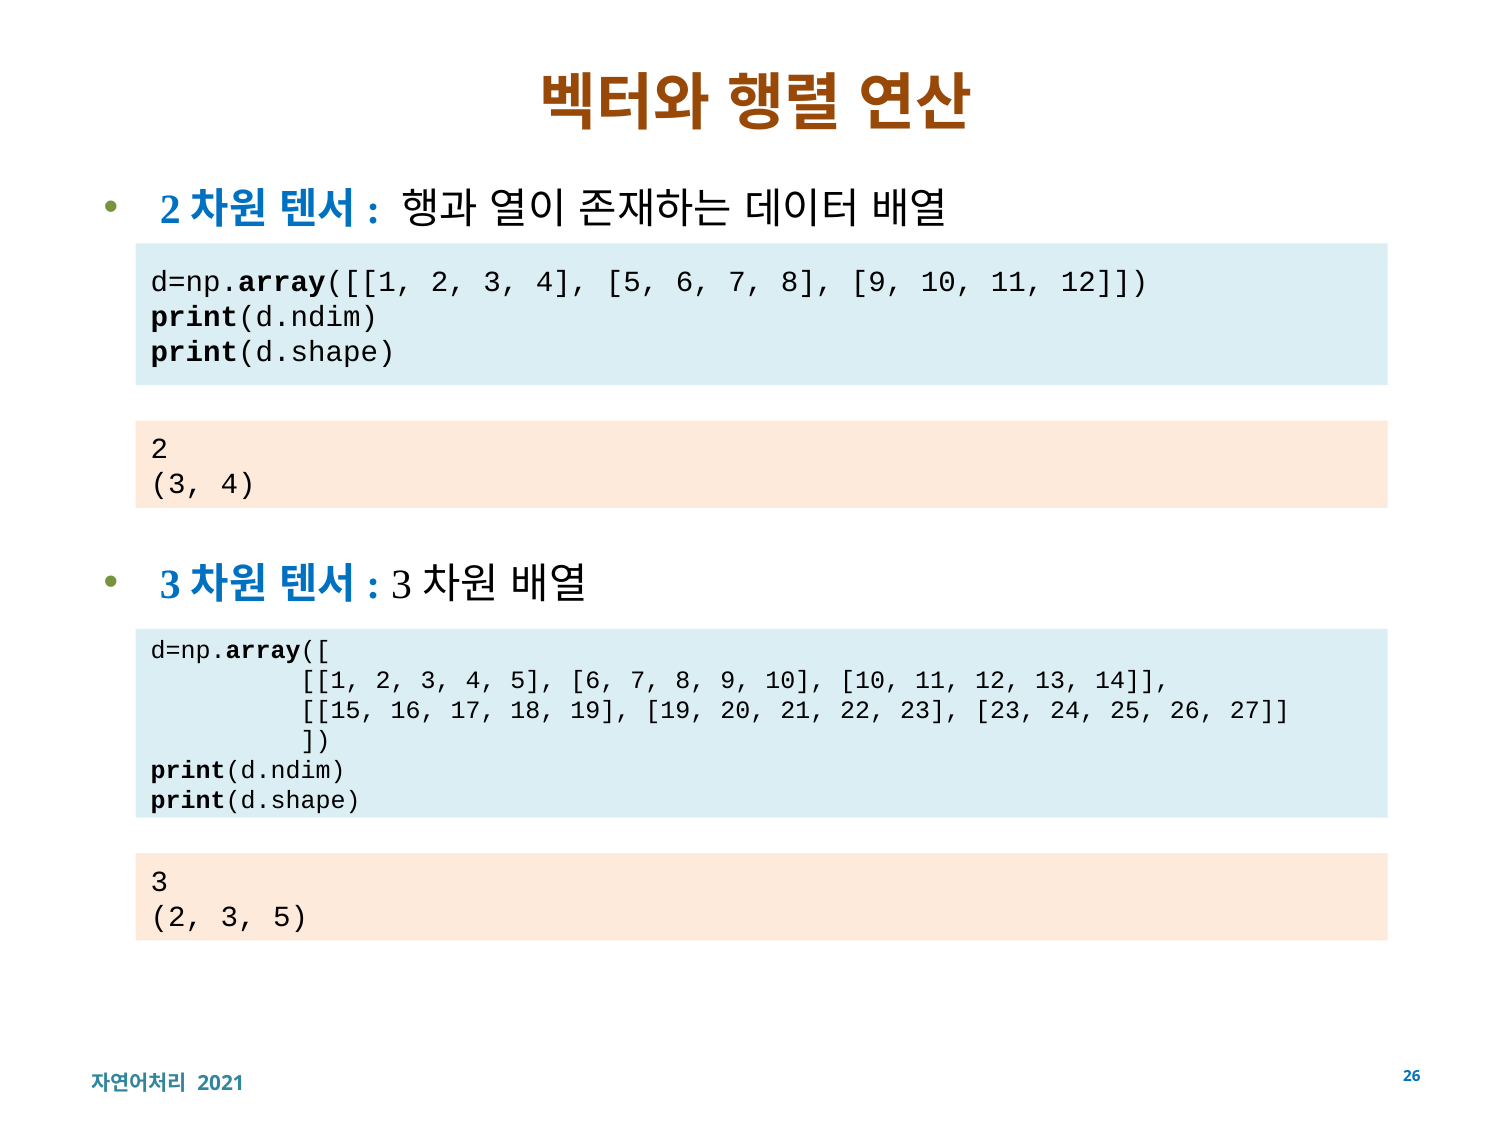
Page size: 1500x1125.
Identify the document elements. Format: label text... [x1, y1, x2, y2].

text_box d=np.array([[1, 2, 3, 4], [5, 6, 7, 8], [9, 10, 11, 12]]) print(d.ndim) print(d.shape) [135, 243, 1388, 386]
title 벡터와 행렬 연산 [76, 54, 1437, 145]
text_box 3 (2, 3, 5) [135, 853, 1388, 941]
text_box 2 (3, 4) [135, 420, 1388, 508]
list 2차원 텐서: 행과 열이 존재하는 데이터 배열 3차원 텐서: 3차원 배열 [88, 148, 1164, 410]
text_box d=np.array([ [[1, 2, 3, 4, 5], [6, 7, 8, 9, 10], [10, 11, 12, 13, 14]], [[15, 16, 17, 18, 19], [19, 20, 21, 22, 23], [23, 24, 25, 26, 27]] ]) print(d.ndim) print(d.shape) [135, 628, 1388, 818]
